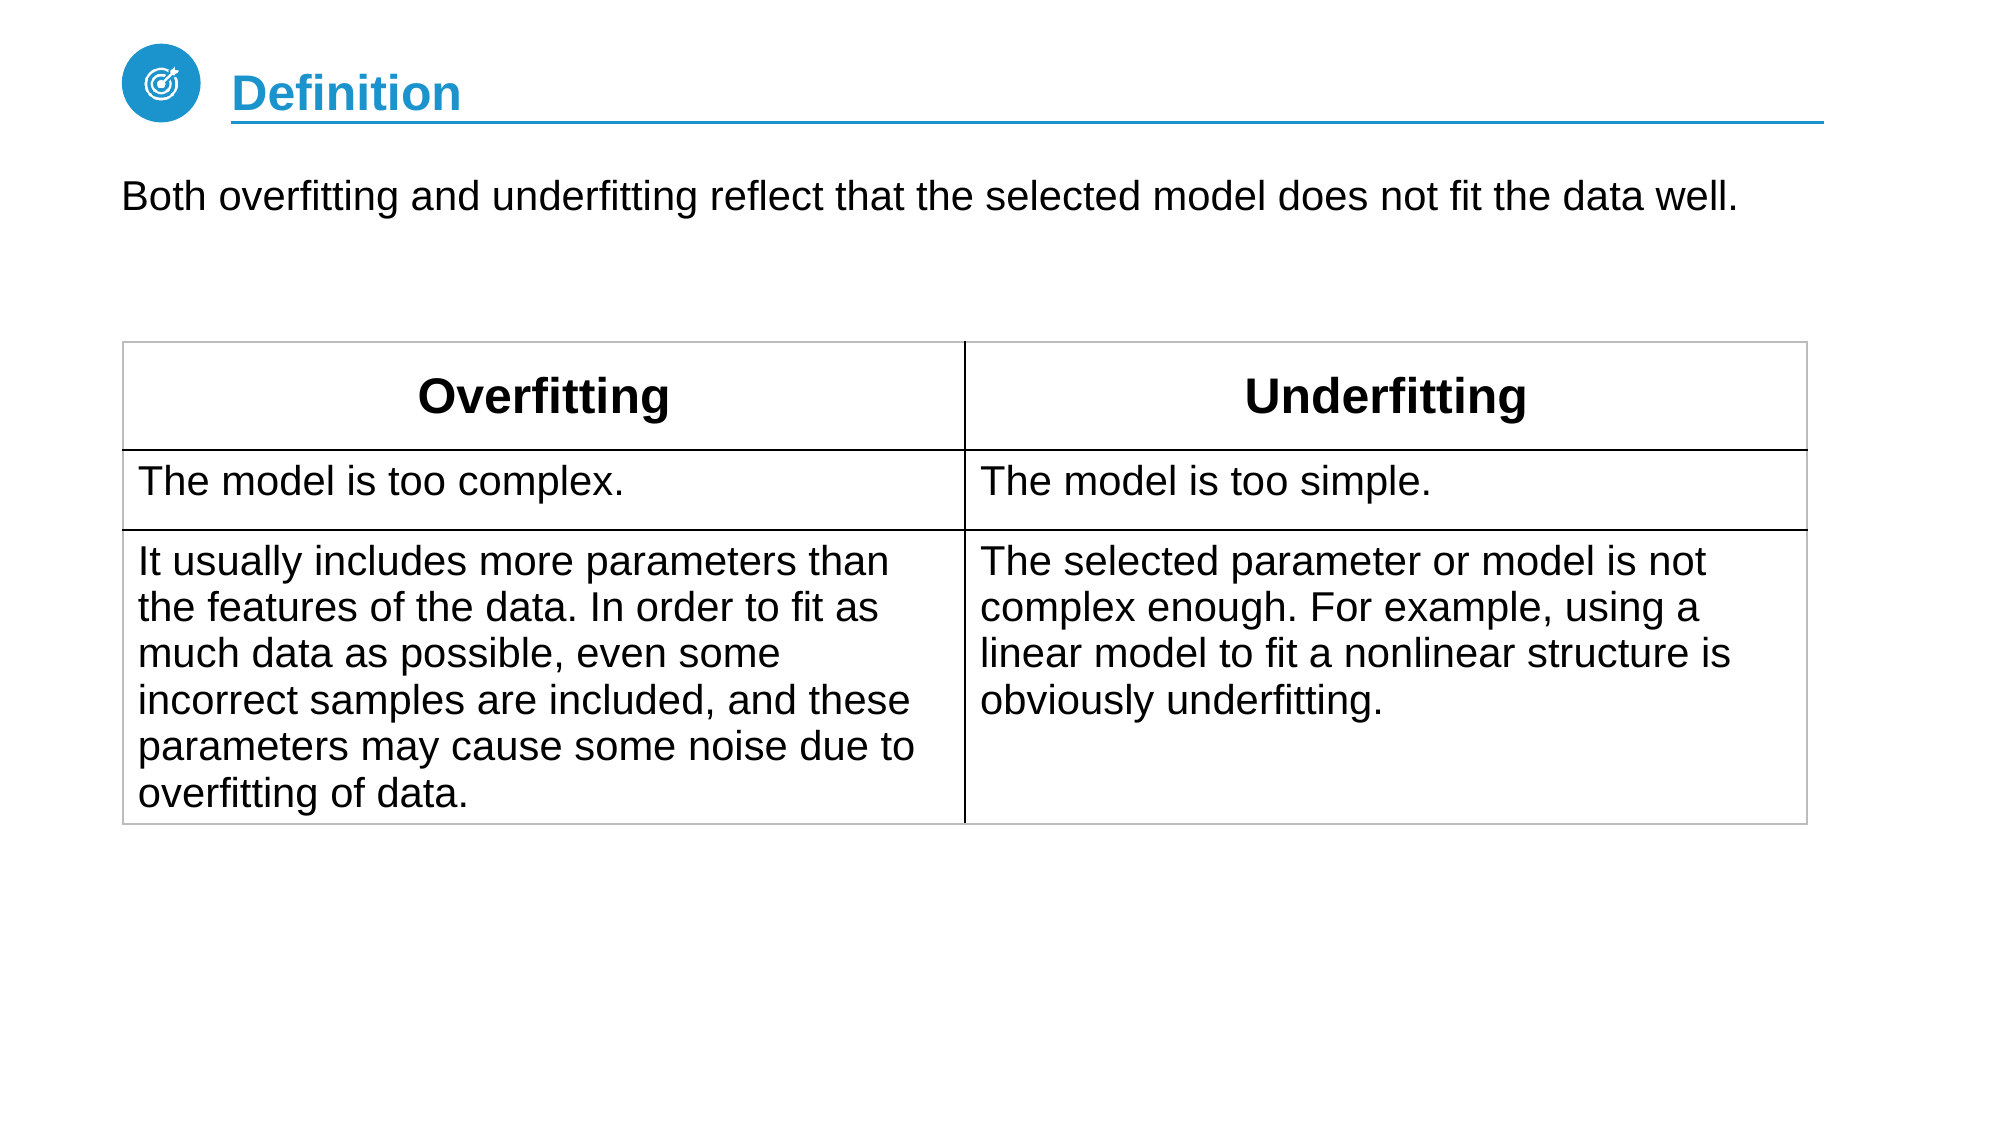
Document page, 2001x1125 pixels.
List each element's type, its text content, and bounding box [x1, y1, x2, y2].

table_header Underfitting [966, 343, 1806, 449]
table_cell The model is too complex. [124, 451, 964, 529]
table_cell The model is too simple. [966, 451, 1806, 529]
table_cell It usually includes more parameters than the features of the data. In order to fit as much data as possible, even some incorrect samples are included, and these parameters may cause some noise due to overfitting of data. [124, 531, 964, 823]
title Definition [231, 73, 1825, 122]
list Both overfitting and underfitting reflect that the selected model does not fit the data well. [106, 167, 1825, 1035]
table_header Overfitting [124, 343, 964, 449]
picture [140, 62, 183, 104]
table_cell The selected parameter or model is not complex enough. For example, using a linear model to fit a nonlinear structure is obviously underfitting. [966, 531, 1806, 823]
